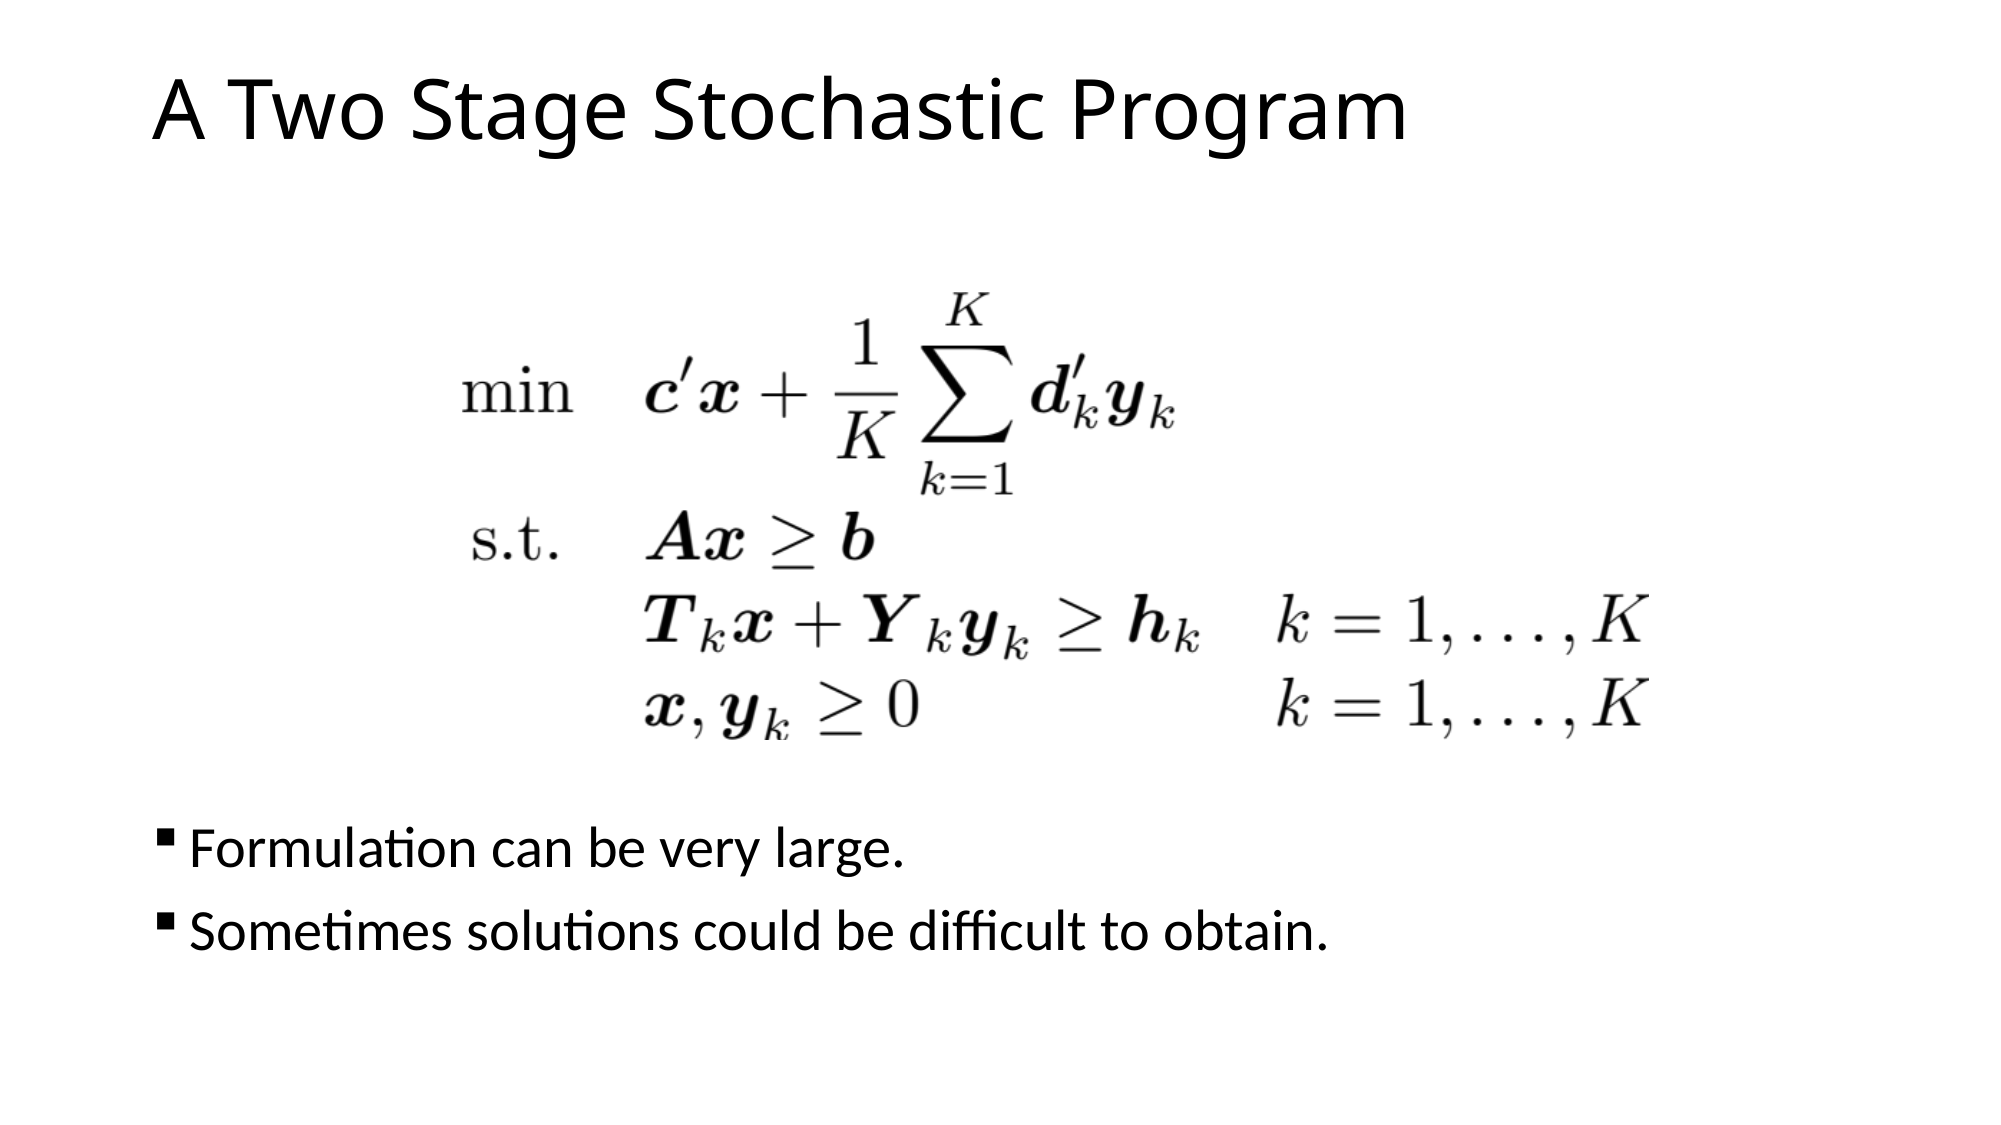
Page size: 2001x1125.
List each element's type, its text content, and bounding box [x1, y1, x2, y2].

picture [461, 291, 1649, 740]
list Formulation can be very large. Sometimes solutions could be difficult to obtain. [137, 215, 1863, 1050]
title A Two Stage Stochastic Program [137, 59, 1863, 196]
